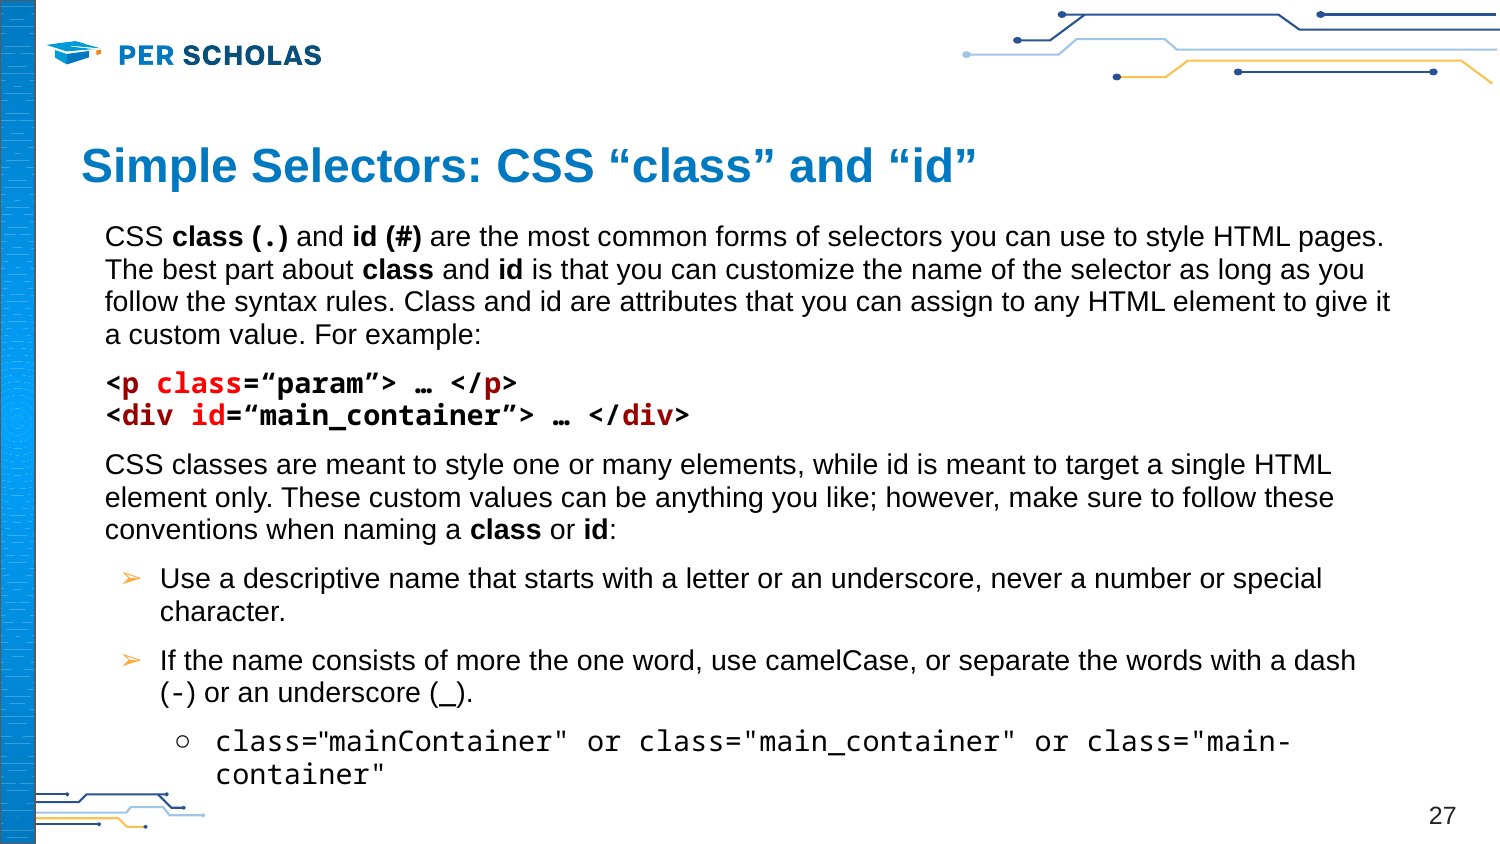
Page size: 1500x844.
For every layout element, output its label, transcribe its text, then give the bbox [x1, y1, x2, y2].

title Simple Selectors: CSS “class” and “id” [69, 119, 1402, 207]
slide_number ‹#› [1395, 768, 1491, 836]
list CSS class (.) and id (#) are the most common forms of selectors you can use to style HTML pages. The best part about class and id is that you can customize the name of the selector as long as you follow the syntax rules. Class and id are attributes that you can assign to any HTML element to give it a custom value. For example: <p class=“param”> … </p> <div id=“main_container”> … </div> CSS classes are meant to style one or many elements, while id is meant to target a single HTML element only. These custom values can be anything you like; however, make sure to follow these conventions when naming a class or id: Use a descriptive name that starts with a letter or an underscore, never a number or special character. If the name consists of more the one word, use camelCase, or separate the words with a dash (-) or an underscore (_). class="mainContainer" or class="main_container" or class="main-container" [93, 209, 1408, 807]
picture [36, 17, 339, 83]
